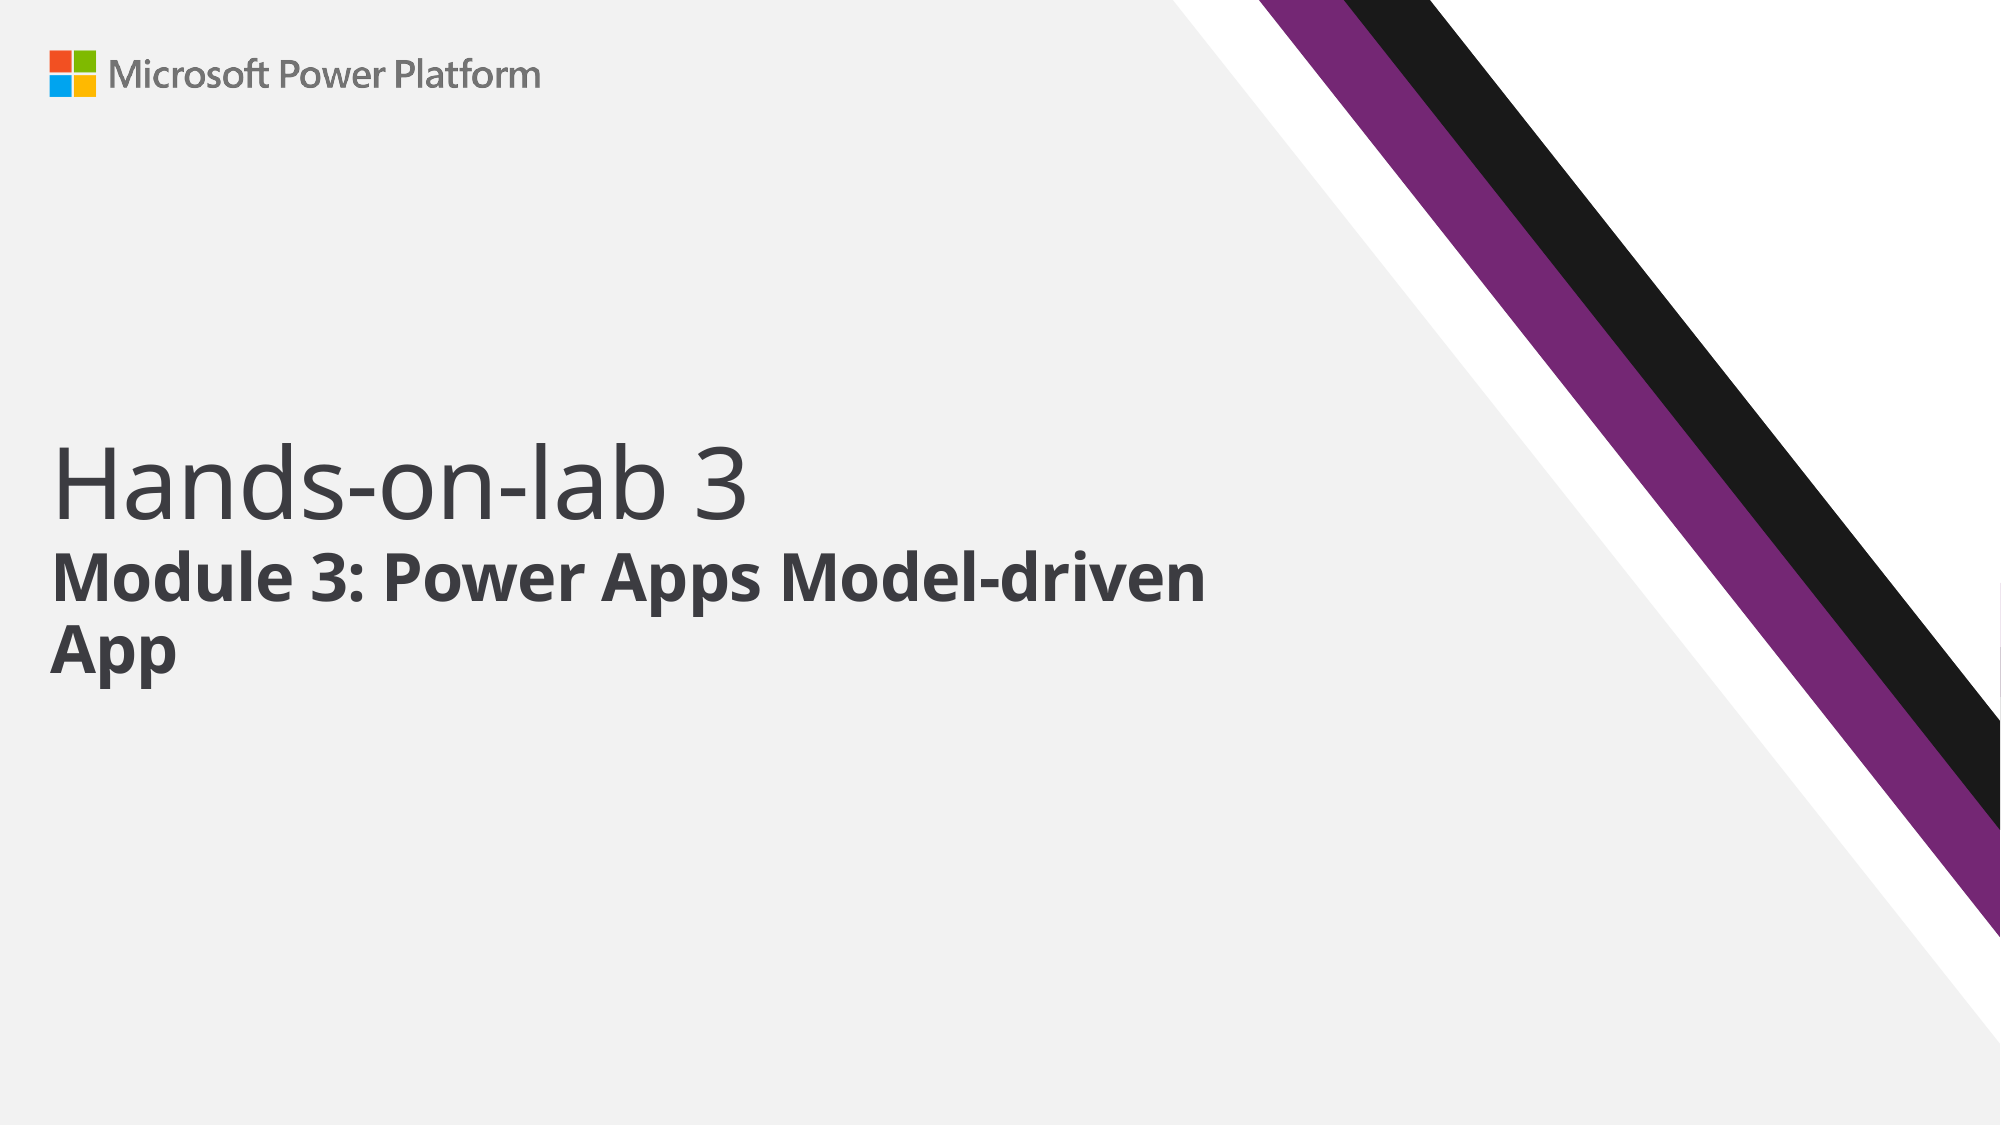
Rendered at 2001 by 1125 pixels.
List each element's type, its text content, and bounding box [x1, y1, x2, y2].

picture [48, 48, 541, 98]
text_box Module 3: Power Apps Model-driven App [49, 534, 1369, 697]
title Hands-on-lab 3 [50, 394, 1951, 581]
